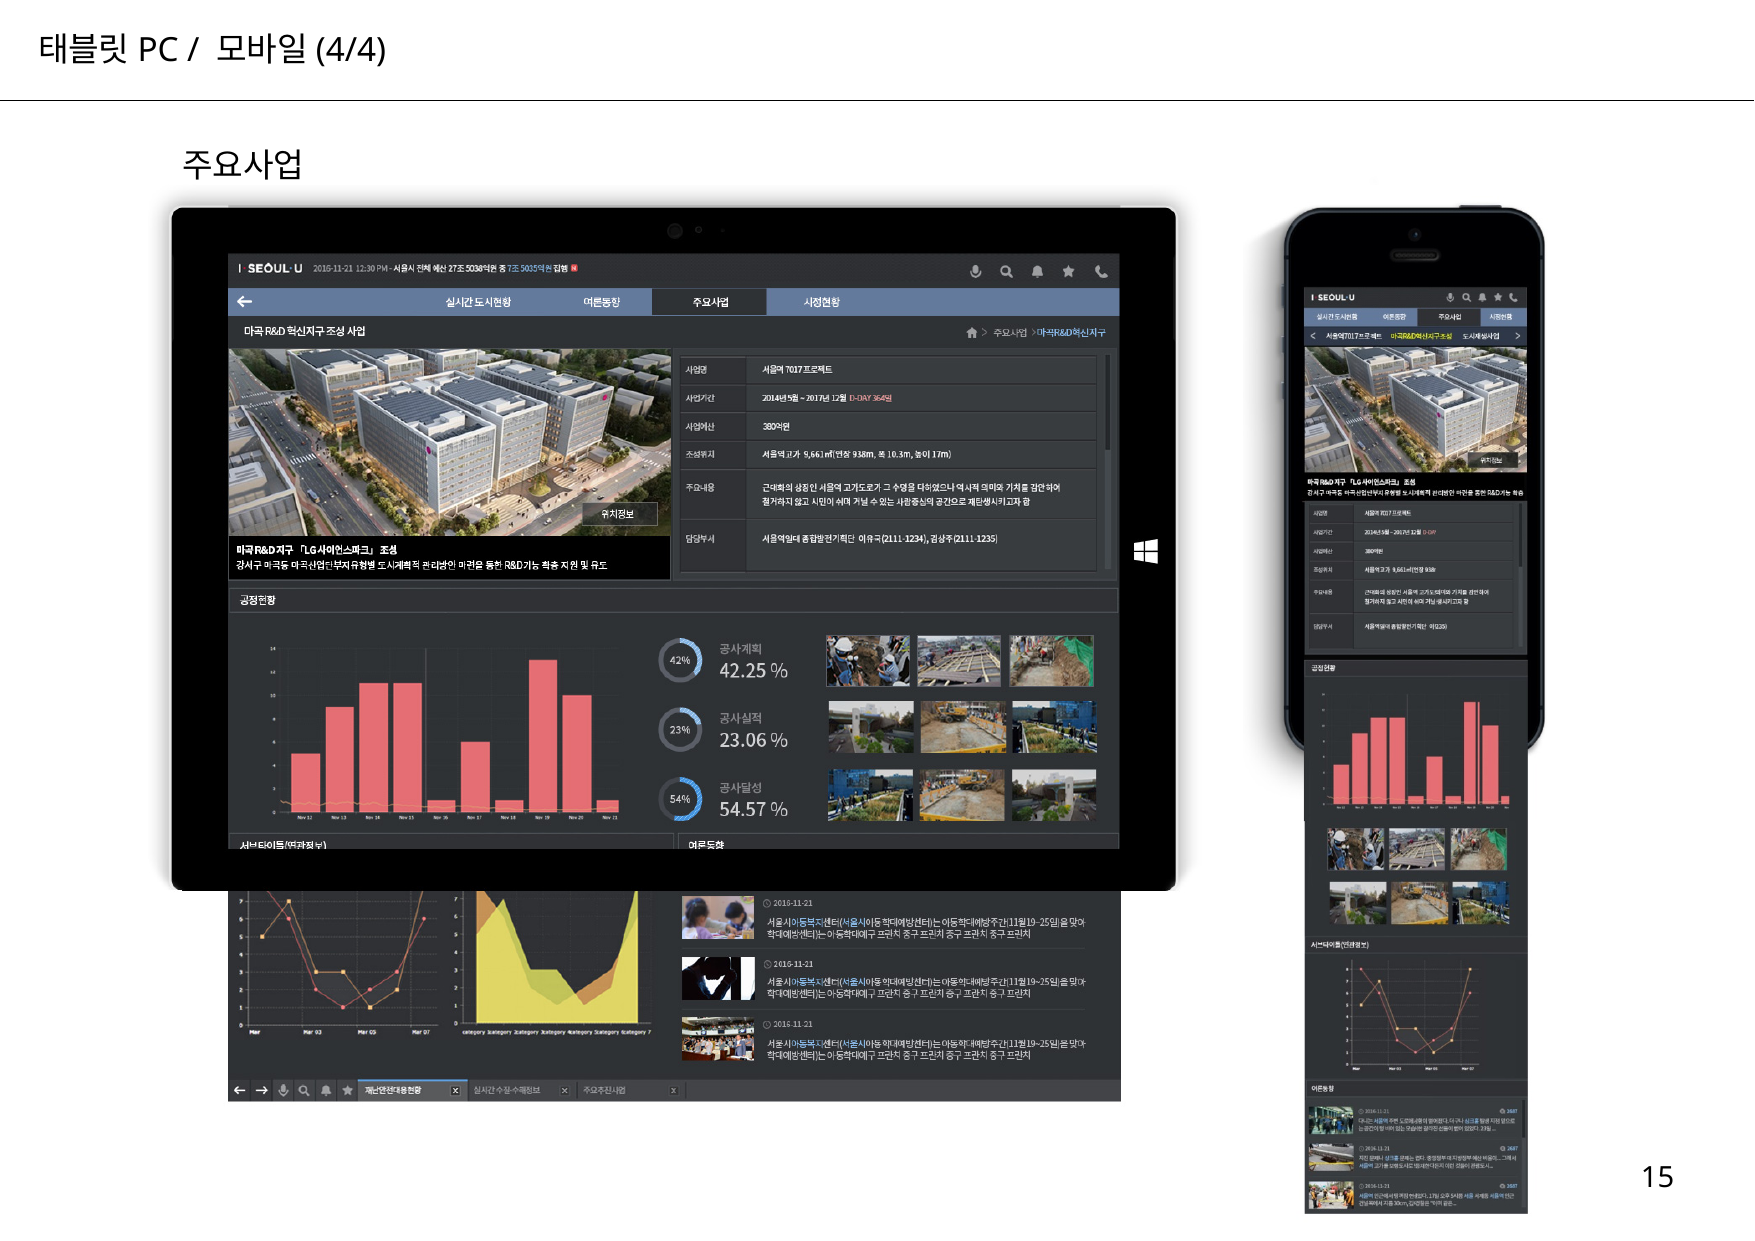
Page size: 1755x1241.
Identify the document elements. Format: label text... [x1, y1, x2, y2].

picture [1242, 151, 1585, 1225]
picture [144, 109, 1224, 1235]
text_box 태블릿PC / 모바일(4/4) [23, 21, 401, 76]
